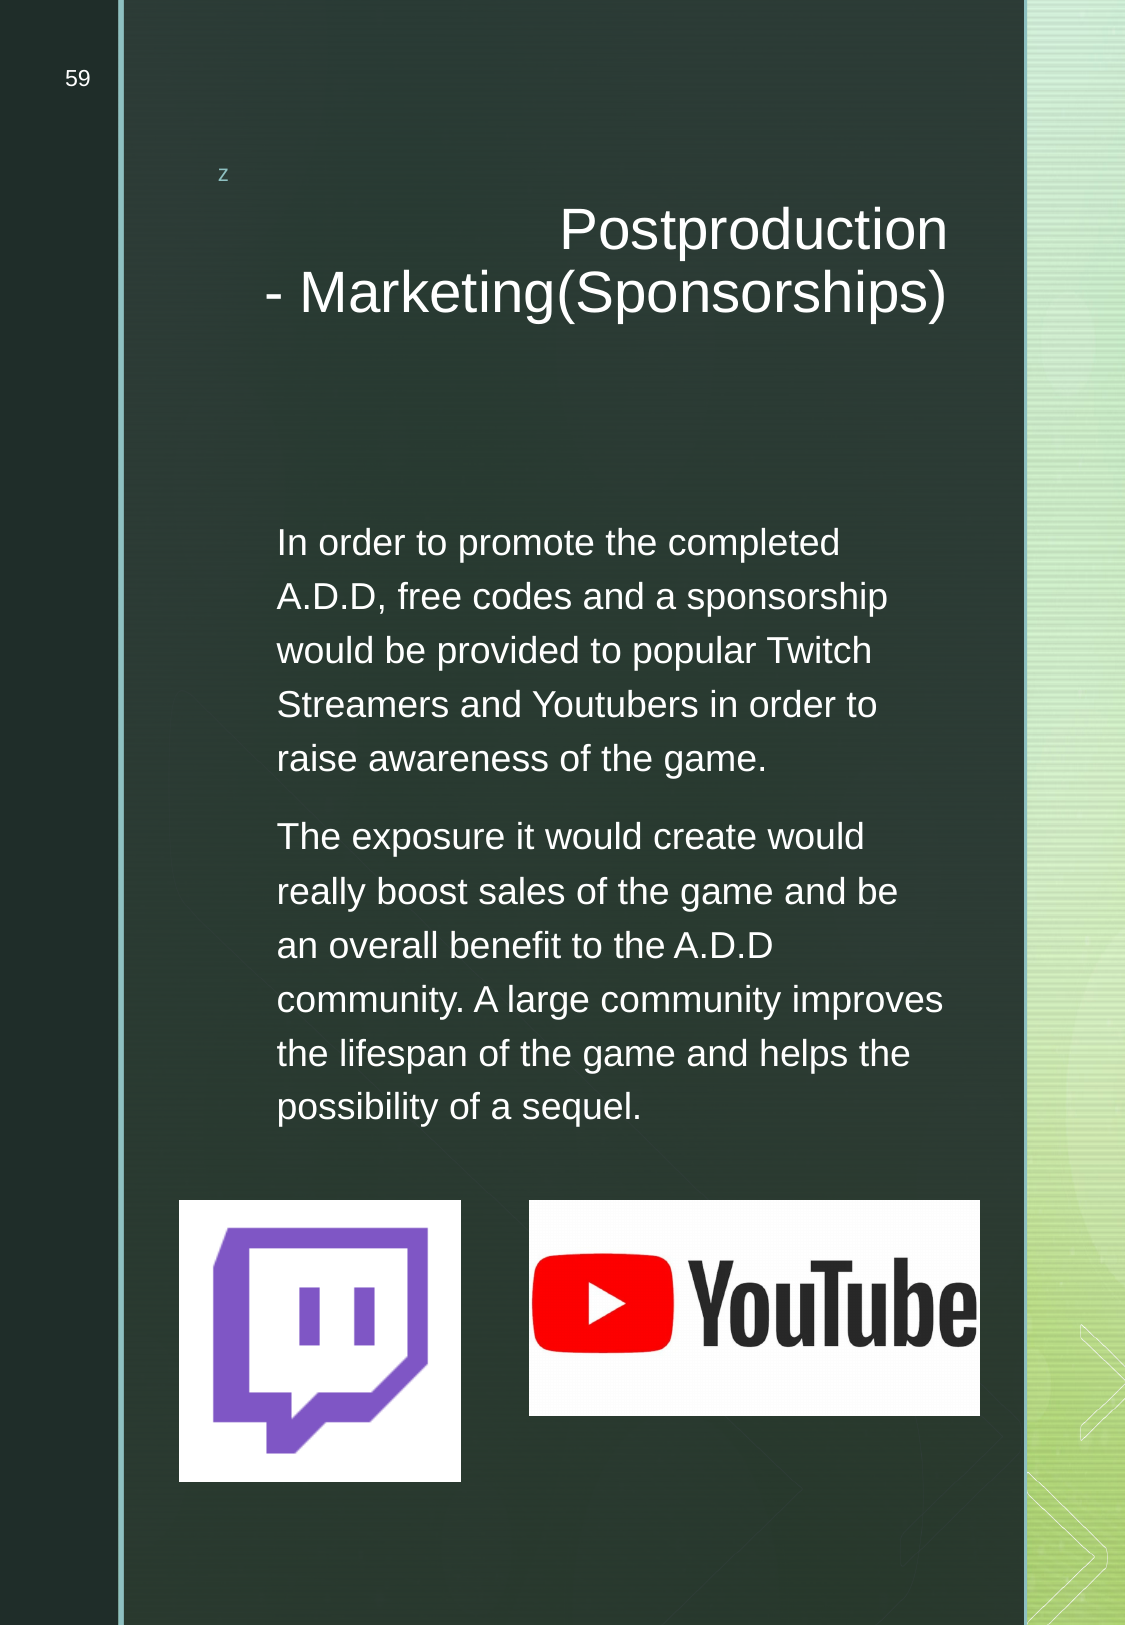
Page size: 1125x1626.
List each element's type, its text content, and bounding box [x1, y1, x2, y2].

picture [178, 1200, 461, 1483]
picture [529, 1200, 980, 1416]
title Postproduction - Marketing(Sponsorships) [241, 191, 965, 447]
picture [1028, 0, 1125, 1625]
list In order to promote the completed A.D.D, free codes and a sponsorship would be provided to popular Twitch Streamers and Youtubers in order to raise awareness of the game. The exposure it would create would really boost sales of the game and be an overall benefit to the A.D.D community. A large community improves the lifespan of the game and helps the possibility of a sequel. [261, 485, 965, 1151]
slide_number 59 [19, 38, 99, 116]
